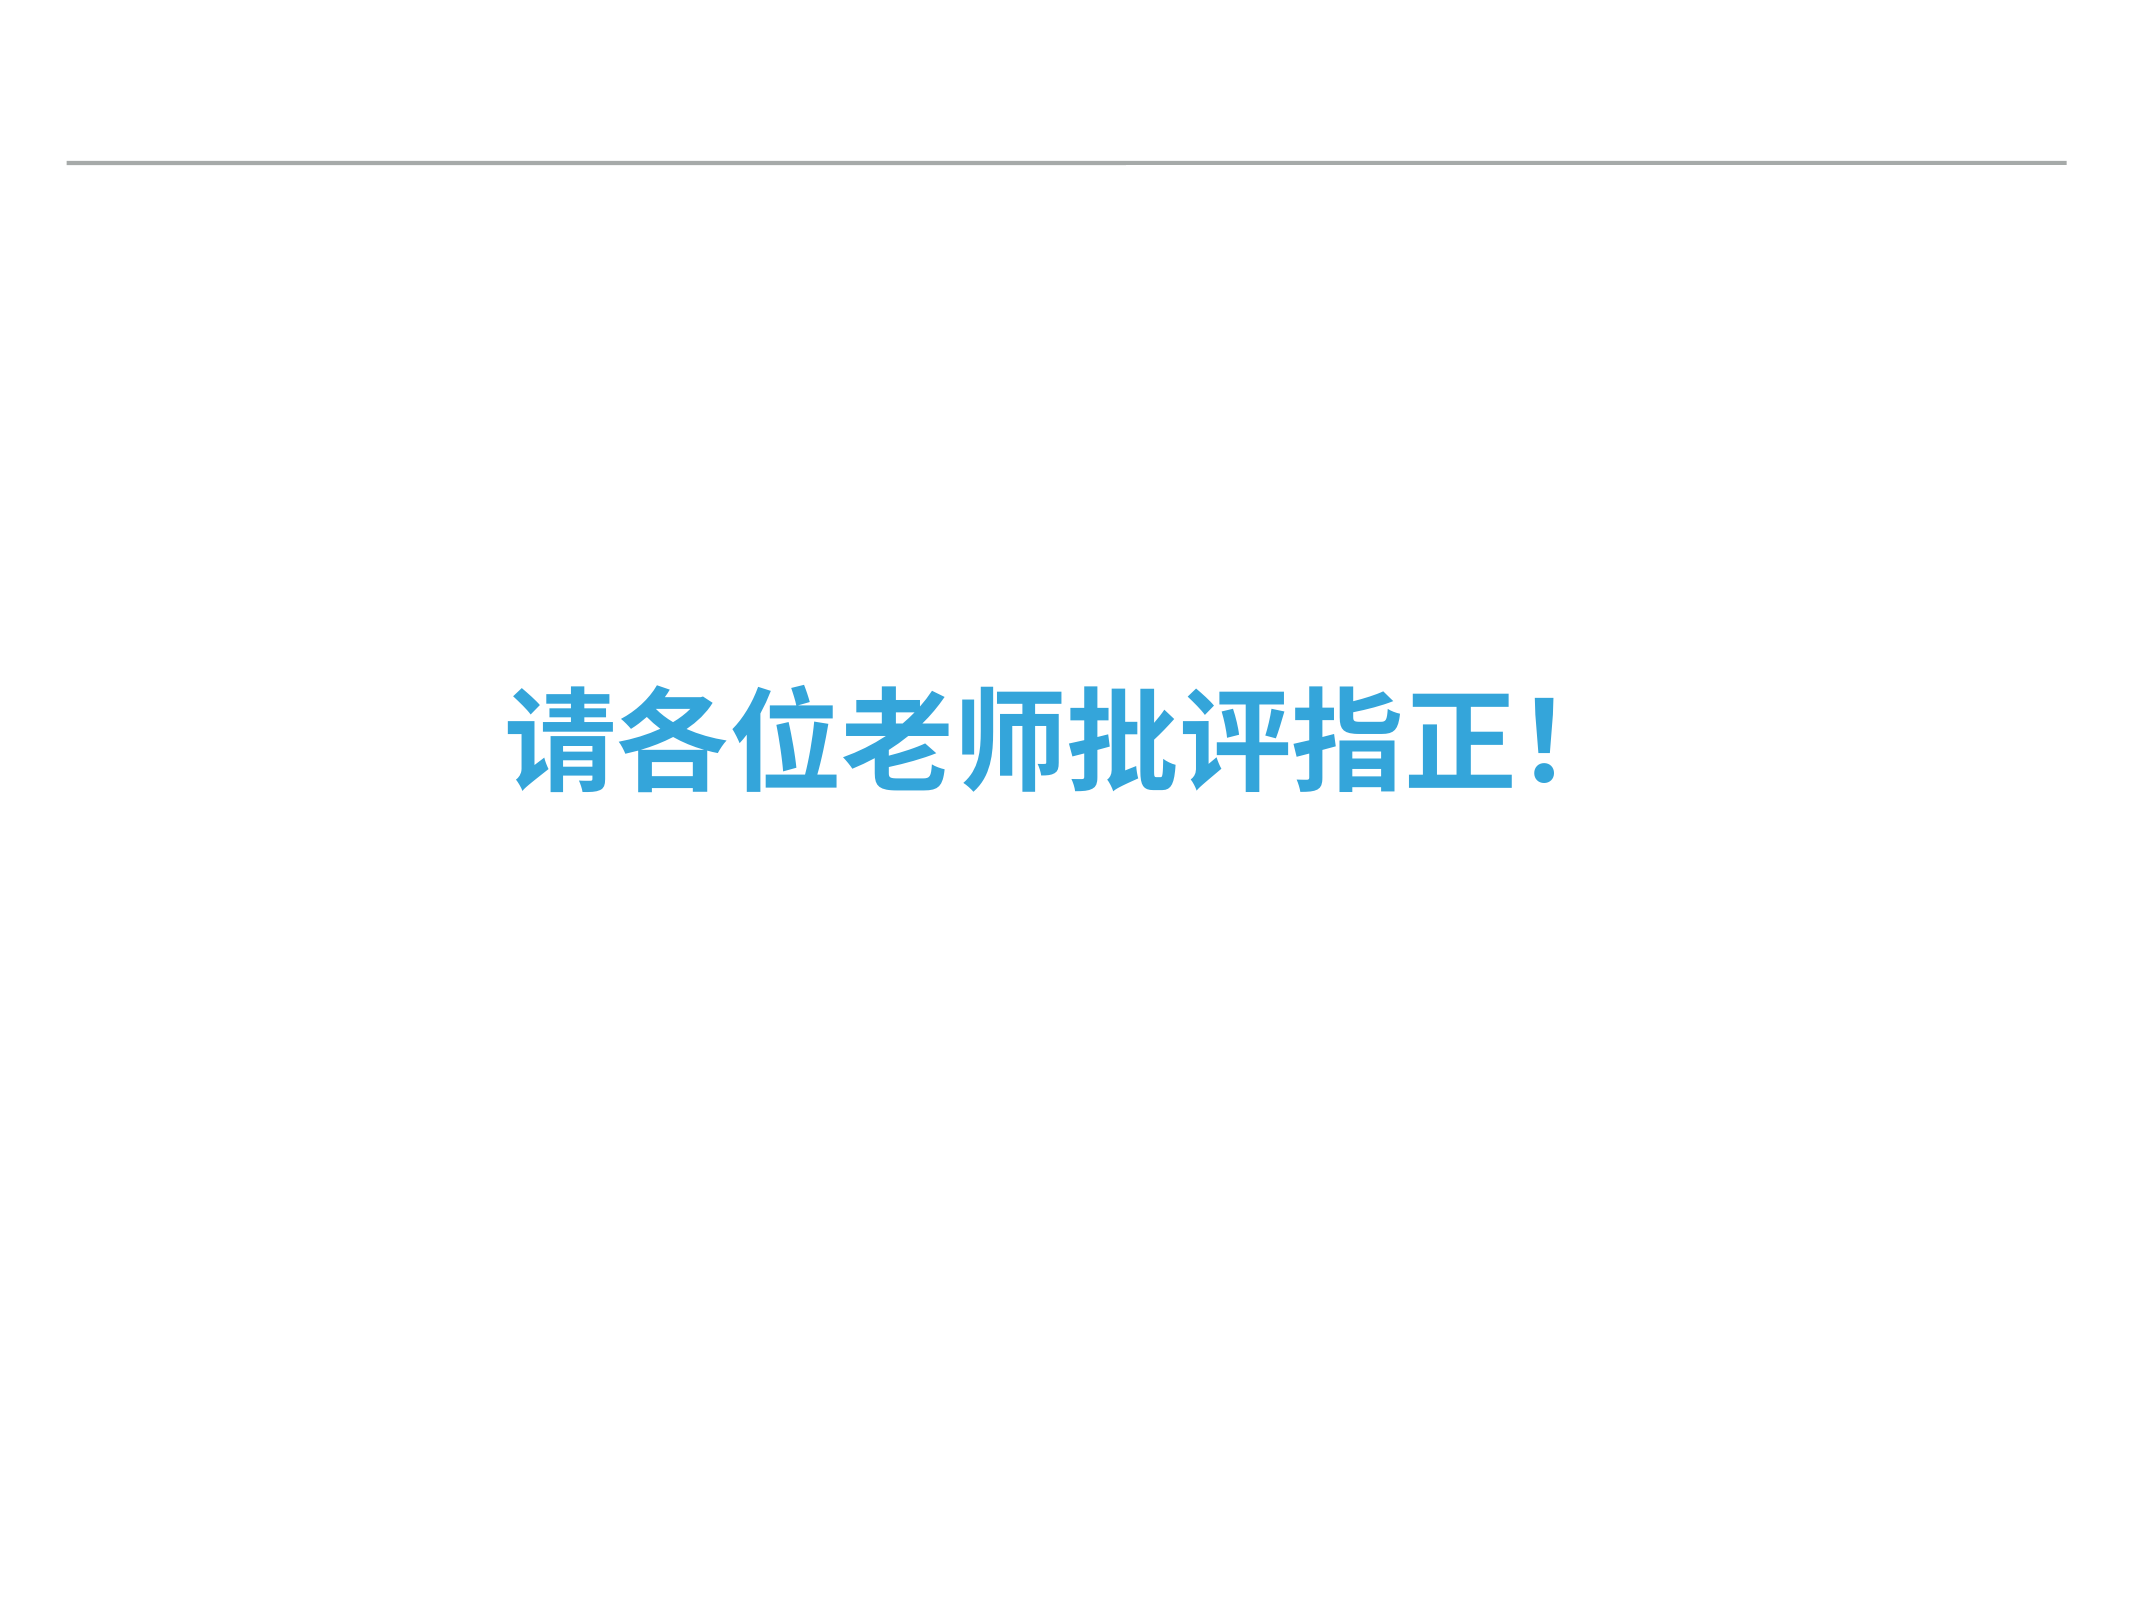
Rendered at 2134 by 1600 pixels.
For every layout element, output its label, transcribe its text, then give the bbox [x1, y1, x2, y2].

title 请各位老师批评指正！ [66, 686, 2068, 807]
